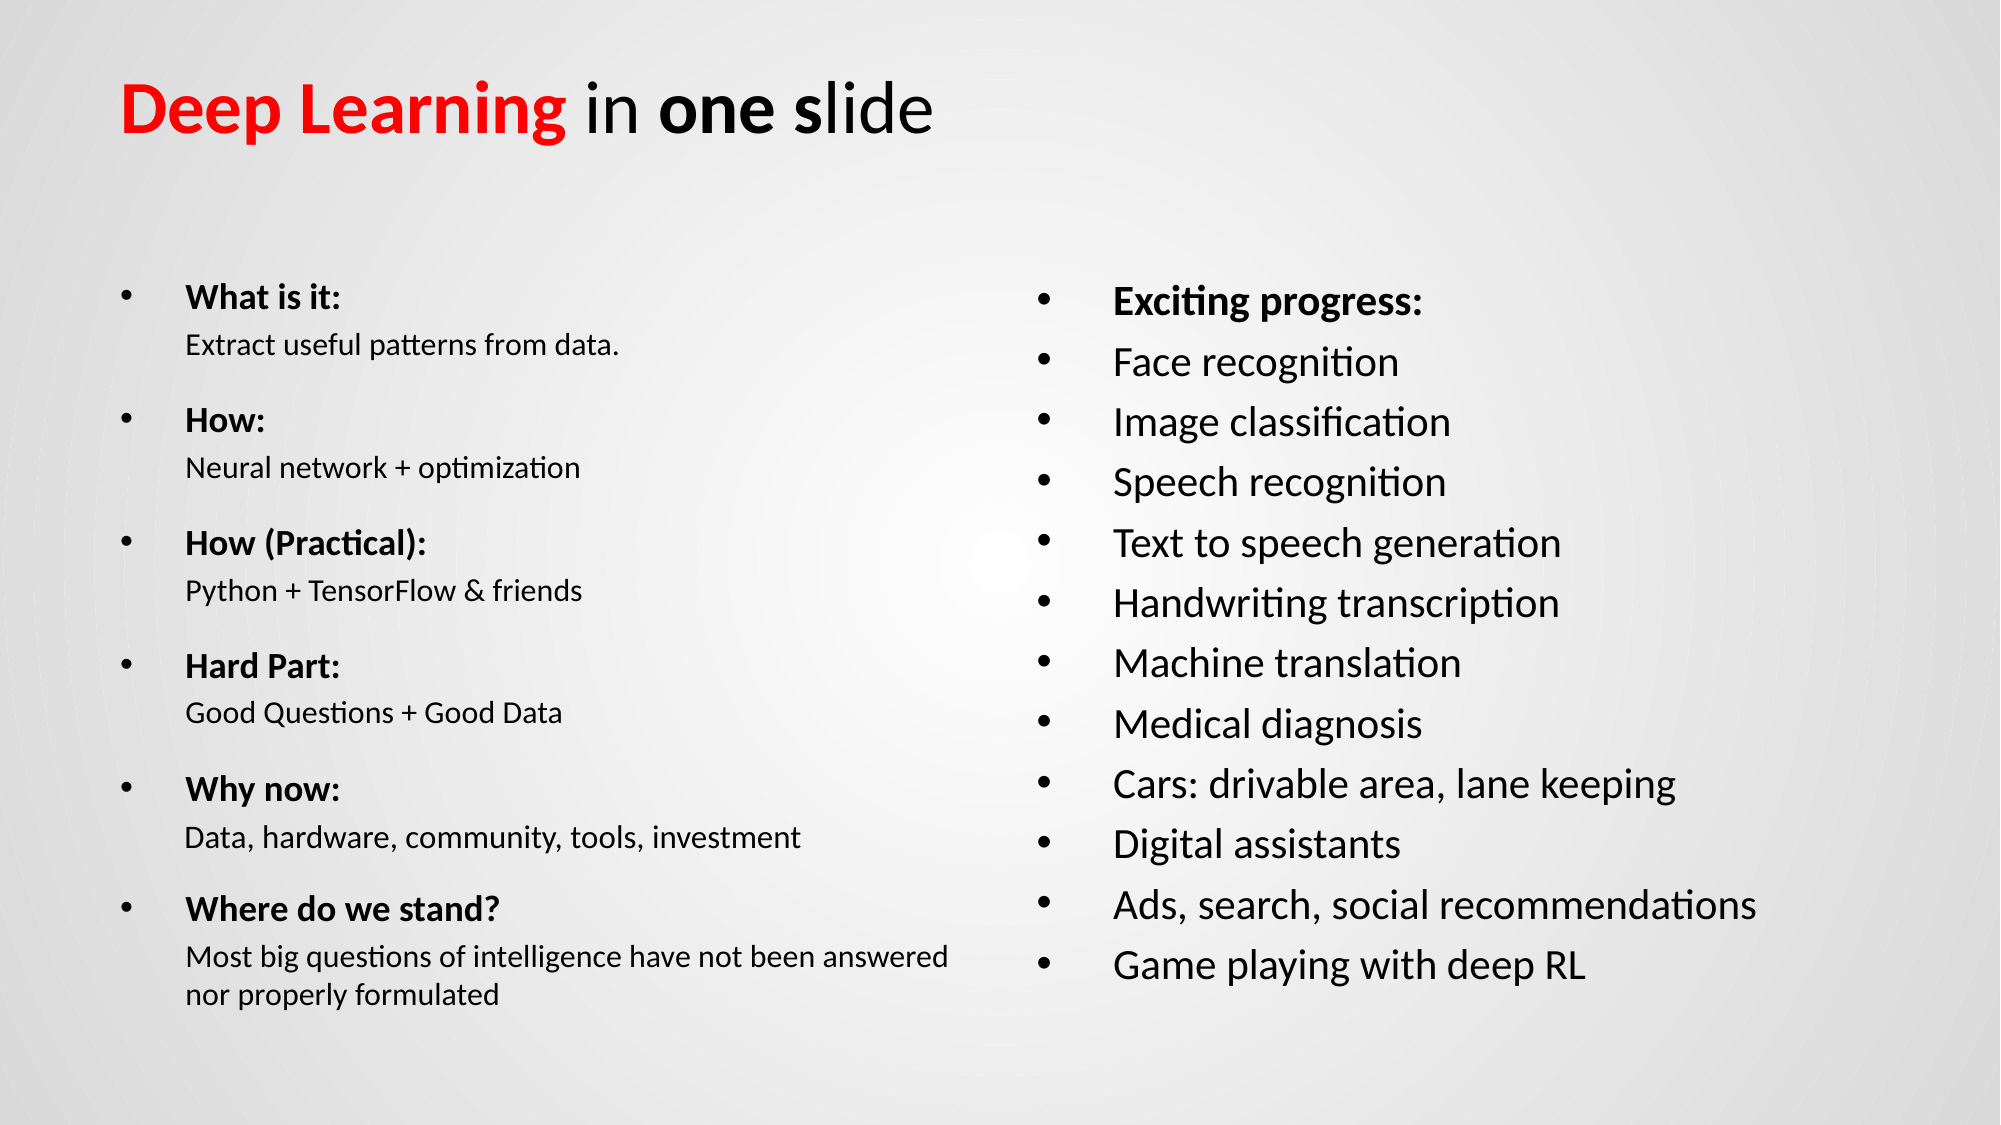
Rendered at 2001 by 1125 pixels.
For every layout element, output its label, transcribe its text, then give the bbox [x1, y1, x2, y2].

list Exciting progress: Face recognition Image classification Speech recognition Text to speech generation Handwriting transcription Machine translation Medical diagnosis Cars: drivable area, lane keeping Digital assistants Ads, search, social recommendations Game playing with deep RL [1016, 262, 1900, 1005]
title Deep Learning in one slide [99, 45, 1900, 162]
list What is it: Extract useful patterns from data. How: Neural network + optimization How (Practical): Python + TensorFlow & friends Hard Part: Good Questions + Good Data Why now: Data, hardware, community, tools, investment Where do we stand? Most big questions of intelligence have not been answered nor properly formulated [99, 262, 984, 1033]
